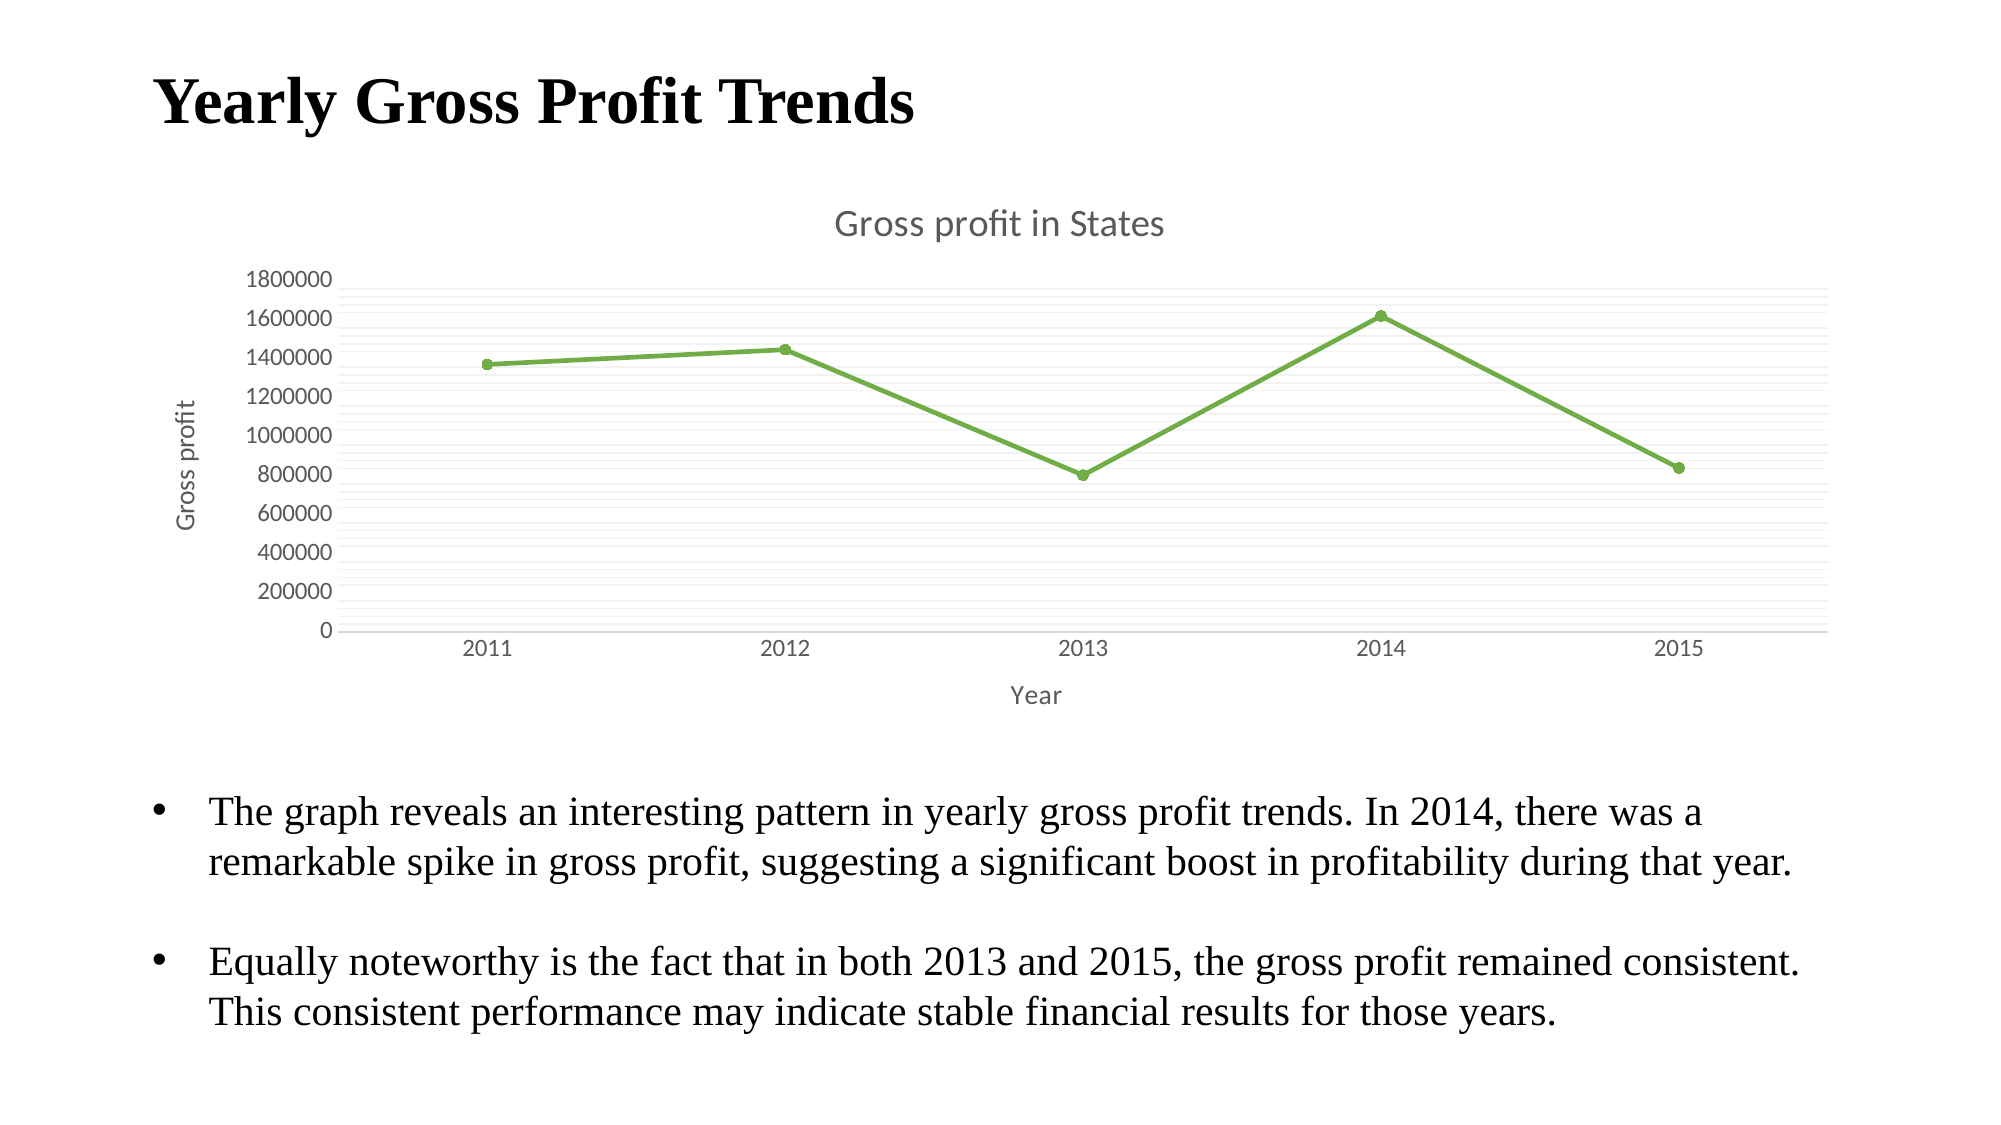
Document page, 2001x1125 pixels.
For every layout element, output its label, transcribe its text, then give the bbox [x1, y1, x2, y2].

text_box The graph reveals an interesting pattern in yearly gross profit trends. In 2014, there was a remarkable spike in gross profit, suggesting a significant boost in profitability during that year. Equally noteworthy is the fact that in both 2013 and 2015, the gross profit remained consistent. This consistent performance may indicate stable financial results for those years. [137, 776, 1863, 1042]
title Yearly Gross Profit Trends [137, 0, 1912, 199]
chart [137, 175, 1863, 746]
